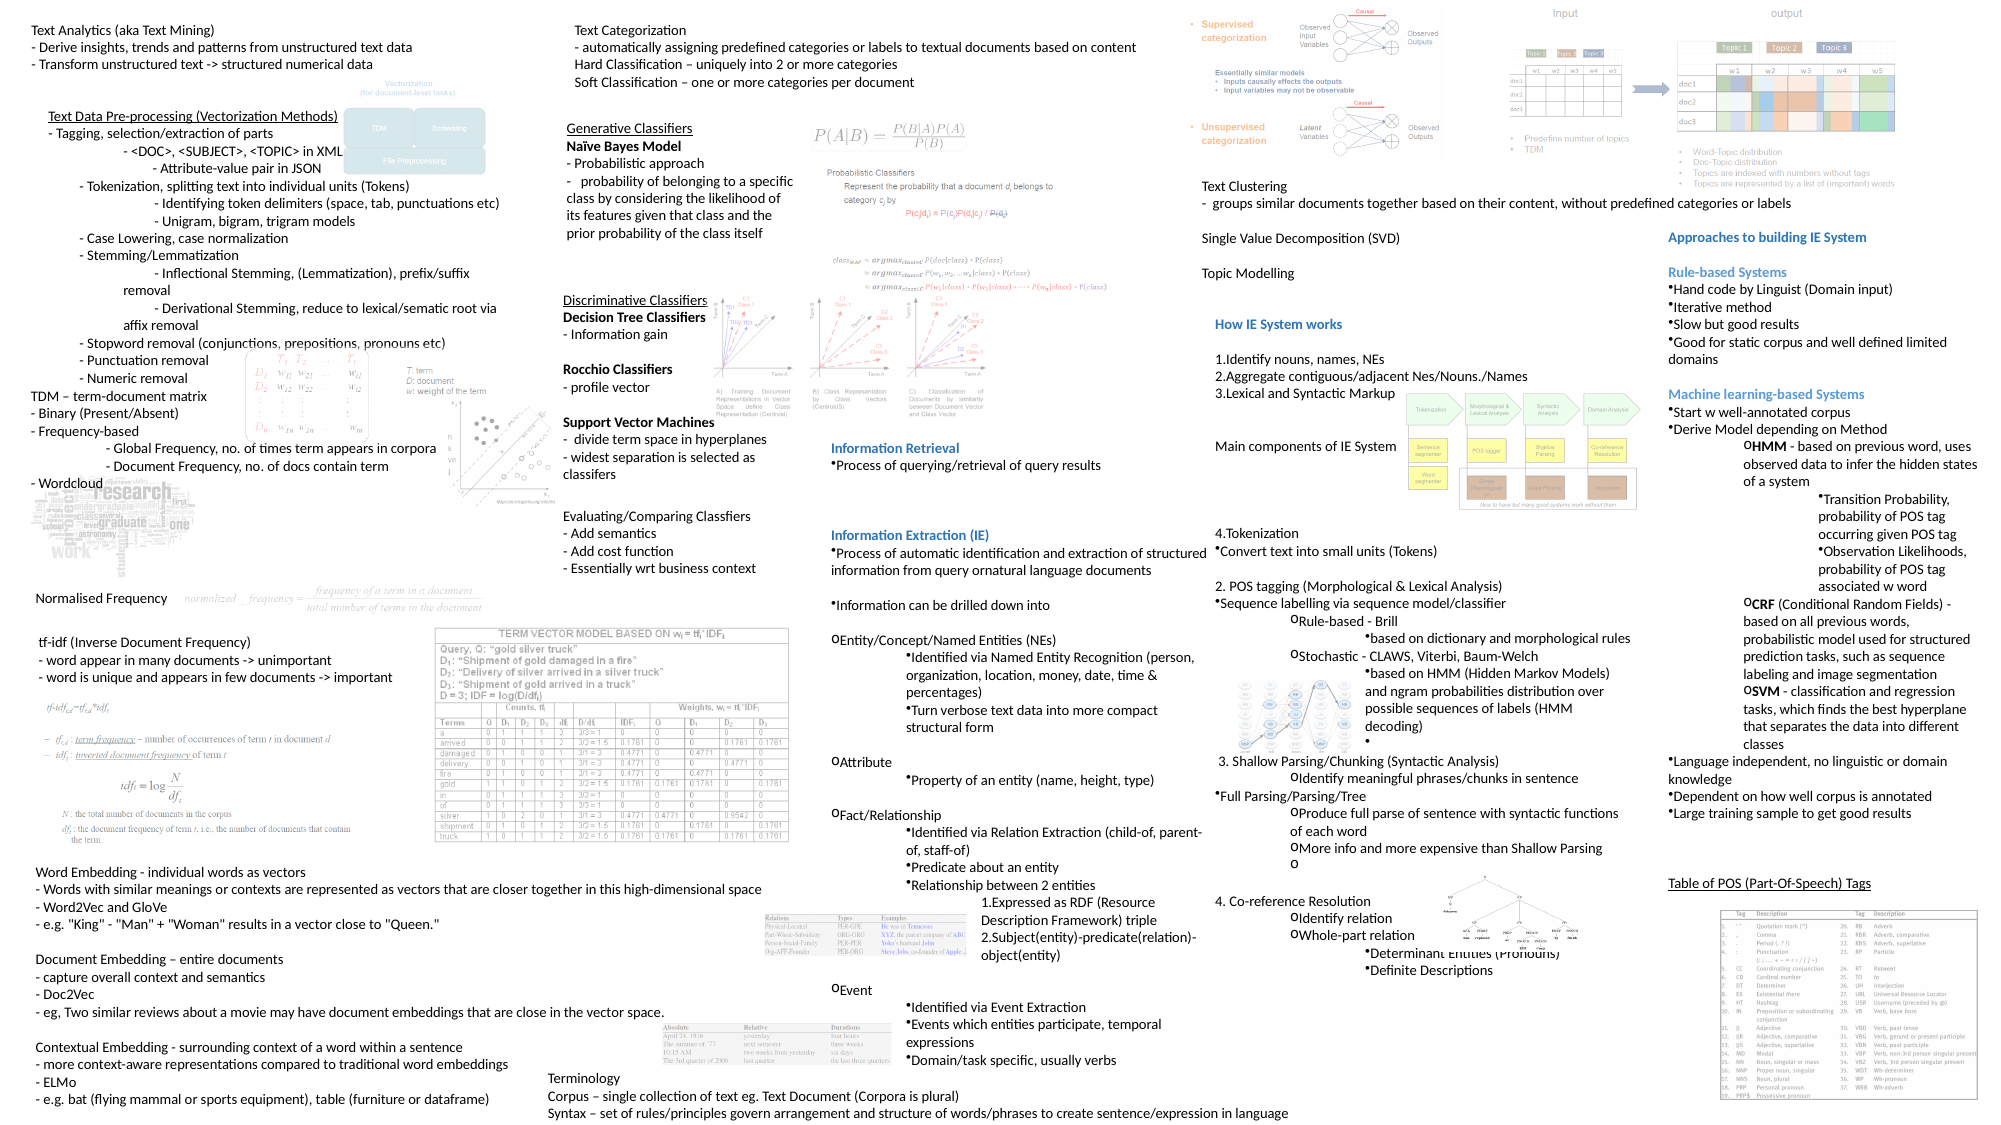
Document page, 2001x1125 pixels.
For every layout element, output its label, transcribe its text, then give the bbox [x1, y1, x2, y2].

text_box Generative Classifiers Naïve Bayes Model - Probabilistic approach - probability of belonging to a specific class by considering the likelihood of its features given that class and the prior probability of the class itself [551, 111, 809, 249]
picture [433, 625, 790, 844]
picture [1439, 874, 1579, 952]
text_box tf-idf (Inverse Document Frequency) - word appear in many documents -> unimportant - word is unique and appears in few documents -> important [23, 625, 408, 694]
picture [809, 119, 967, 152]
picture [30, 474, 196, 578]
text_box Information Retrieval Process of querying/retrieval of query results Information Extraction (IE) Process of automatic identification and extraction of structured information from query ornatural language documents Information can be drilled down into Entity/Concept/Named Entities (NEs) Identified via Named Entity Recognition (person, organization, location, money, date, time & percentages) Turn verbose text data into more compact structural form Attribute Property of an entity (name, height, type) Fact/Relationship Identified via Relation Extraction (child-of, parent-of, staff-of) Predicate about an entity Relationship between 2 entities Expressed as RDF (Resource Description Framework) triple Subject(entity)-predicate(relation)-object(entity) Event Identified via Event Extraction Events which entities participate, temporal expressions Domain/task specific, usually verbs [831, 438, 1209, 1086]
picture [1502, 6, 1900, 191]
text_box TDM – term-document matrix - Binary (Present/Absent) - Frequency-based - Global Frequency, no. of times term appears in corpora - Document Frequency, no. of docs contain term - Wordcloud [16, 379, 448, 500]
text_box Terminology Corpus – single collection of text eg. Text Document (Corpora is plural) Syntax – set of rules/principles govern arrangement and structure of words/phrases to create sentence/expression in language [533, 1061, 1304, 1125]
picture [242, 346, 555, 508]
picture [1186, 4, 1444, 161]
text_box Text Clustering - groups similar documents together based on their content, without predefined categories or labels Single Value Decomposition (SVD) Topic Modelling [1187, 169, 1825, 289]
picture [39, 701, 352, 847]
text_box Evaluating/Comparing Classfiers - Add semantics - Add cost function - Essentially wrt business context [548, 499, 806, 584]
text_box How IE System works Identify nouns, names, NEs Aggregate contiguous/adjacent Nes/Nouns./Names Lexical and Syntactic Markup Main components of IE System Tokenization Convert text into small units (Tokens) 2. POS tagging (Morphological & Lexical Analysis) Sequence labelling via sequence model/classifier Rule-based - Brill based on dictionary and morphological rules Stochastic - CLAWS, Viterbi, Baum-Welch based on HMM (Hidden Markov Models) and ngram probabilities distribution over possible sequences of labels (HMM decoding) 3. Shallow Parsing/Chunking (Syntactic Analysis) Identify meaningful phrases/chunks in sentence Full Parsing/Parsing/Tree Produce full parse of sentence with syntactic functions of each word More info and more expensive than Shallow Parsing 4. Co-reference Resolution Identify relation Whole-part relation Determinant Entities (Pronouns) Definite Descriptions [1215, 314, 1634, 997]
text_box Text Analytics (aka Text Mining) - Derive insights, trends and patterns from unstructured text data - Transform unstructured text -> structured numerical data [16, 12, 428, 81]
picture [1720, 910, 1979, 1100]
picture [704, 167, 1108, 421]
text_box Normalised Frequency [20, 581, 183, 614]
text_box Text Categorization - automatically assigning predefined categories or labels to textual documents based on content Hard Classification – uniquely into 2 or more categories Soft Classification – one or more categories per document [559, 12, 1152, 98]
text_box Word Embedding - individual words as vectors - Words with similar meanings or contexts are represented as vectors that are closer together in this high-dimensional space - Word2Vec and GloVe - e.g. "King" - "Man" + "Woman" results in a vector close to "Queen." Document Embedding – entire documents - capture overall context and semantics - Doc2Vec - eg, Two similar reviews about a movie may have document embeddings that are close in the vector space. Contextual Embedding - surrounding context of a word within a sentence - more context-aware representations compared to traditional word embeddings - ELMo - e.g. bat (flying mammal or sports equipment), table (furniture or dataframe) [20, 855, 778, 1115]
text_box Text Data Pre-processing (Vectorization Methods) - Tagging, selection/extraction of parts - <DOC>, <SUBJECT>, <TOPIC> in XML - Attribute-value pair in JSON - Tokenization, splitting text into individual units (Tokens) - Identifying token delimiters (space, tab, punctuations etc) - Unigram, bigram, trigram models - Case Lowering, case normalization - Stemming/Lemmatization - Inflectional Stemming, (Lemmatization), prefix/suffix removal - Derivational Stemming, reduce to lexical/sematic root via affix removal - Stopword removal (conjunctions, prepositions, pronouns etc) - Punctuation removal - Numeric removal [33, 99, 529, 359]
picture [661, 1023, 892, 1065]
picture [1236, 679, 1353, 754]
picture [182, 583, 485, 615]
text_box Discriminative Classifiers Decision Tree Classifiers - Information gain Rocchio Classifiers - profile vector Support Vector Machines - divide term space in hyperplanes - widest separation is selected as classifers [548, 282, 806, 499]
picture [341, 75, 487, 176]
text_box Approaches to building IE System Rule-based Systems Hand code by Linguist (Domain input) Iterative method Slow but good results Good for static corpus and well defined limited domains Machine learning-based Systems Start w well-annotated corpus Derive Model depending on Method HMM - based on previous word, uses observed data to infer the hidden states of a system Transition Probability, probability of POS tag occurring given POS tag Observation Likelihoods, probability of POS tag associated w word CRF (Conditional Random Fields) - based on all previous words, probabilistic model used for structured prediction tasks, such as sequence labeling and image segmentation SVM - classification and regression tasks, which finds the best hyperplane that separates the data into different classes Language independent, no linguistic or domain knowledge Dependent on how well corpus is annotated Large training sample to get good results Table of POS (Part-Of-Speech) Tags [1668, 227, 1978, 910]
picture [763, 913, 967, 957]
picture [1406, 393, 1641, 510]
